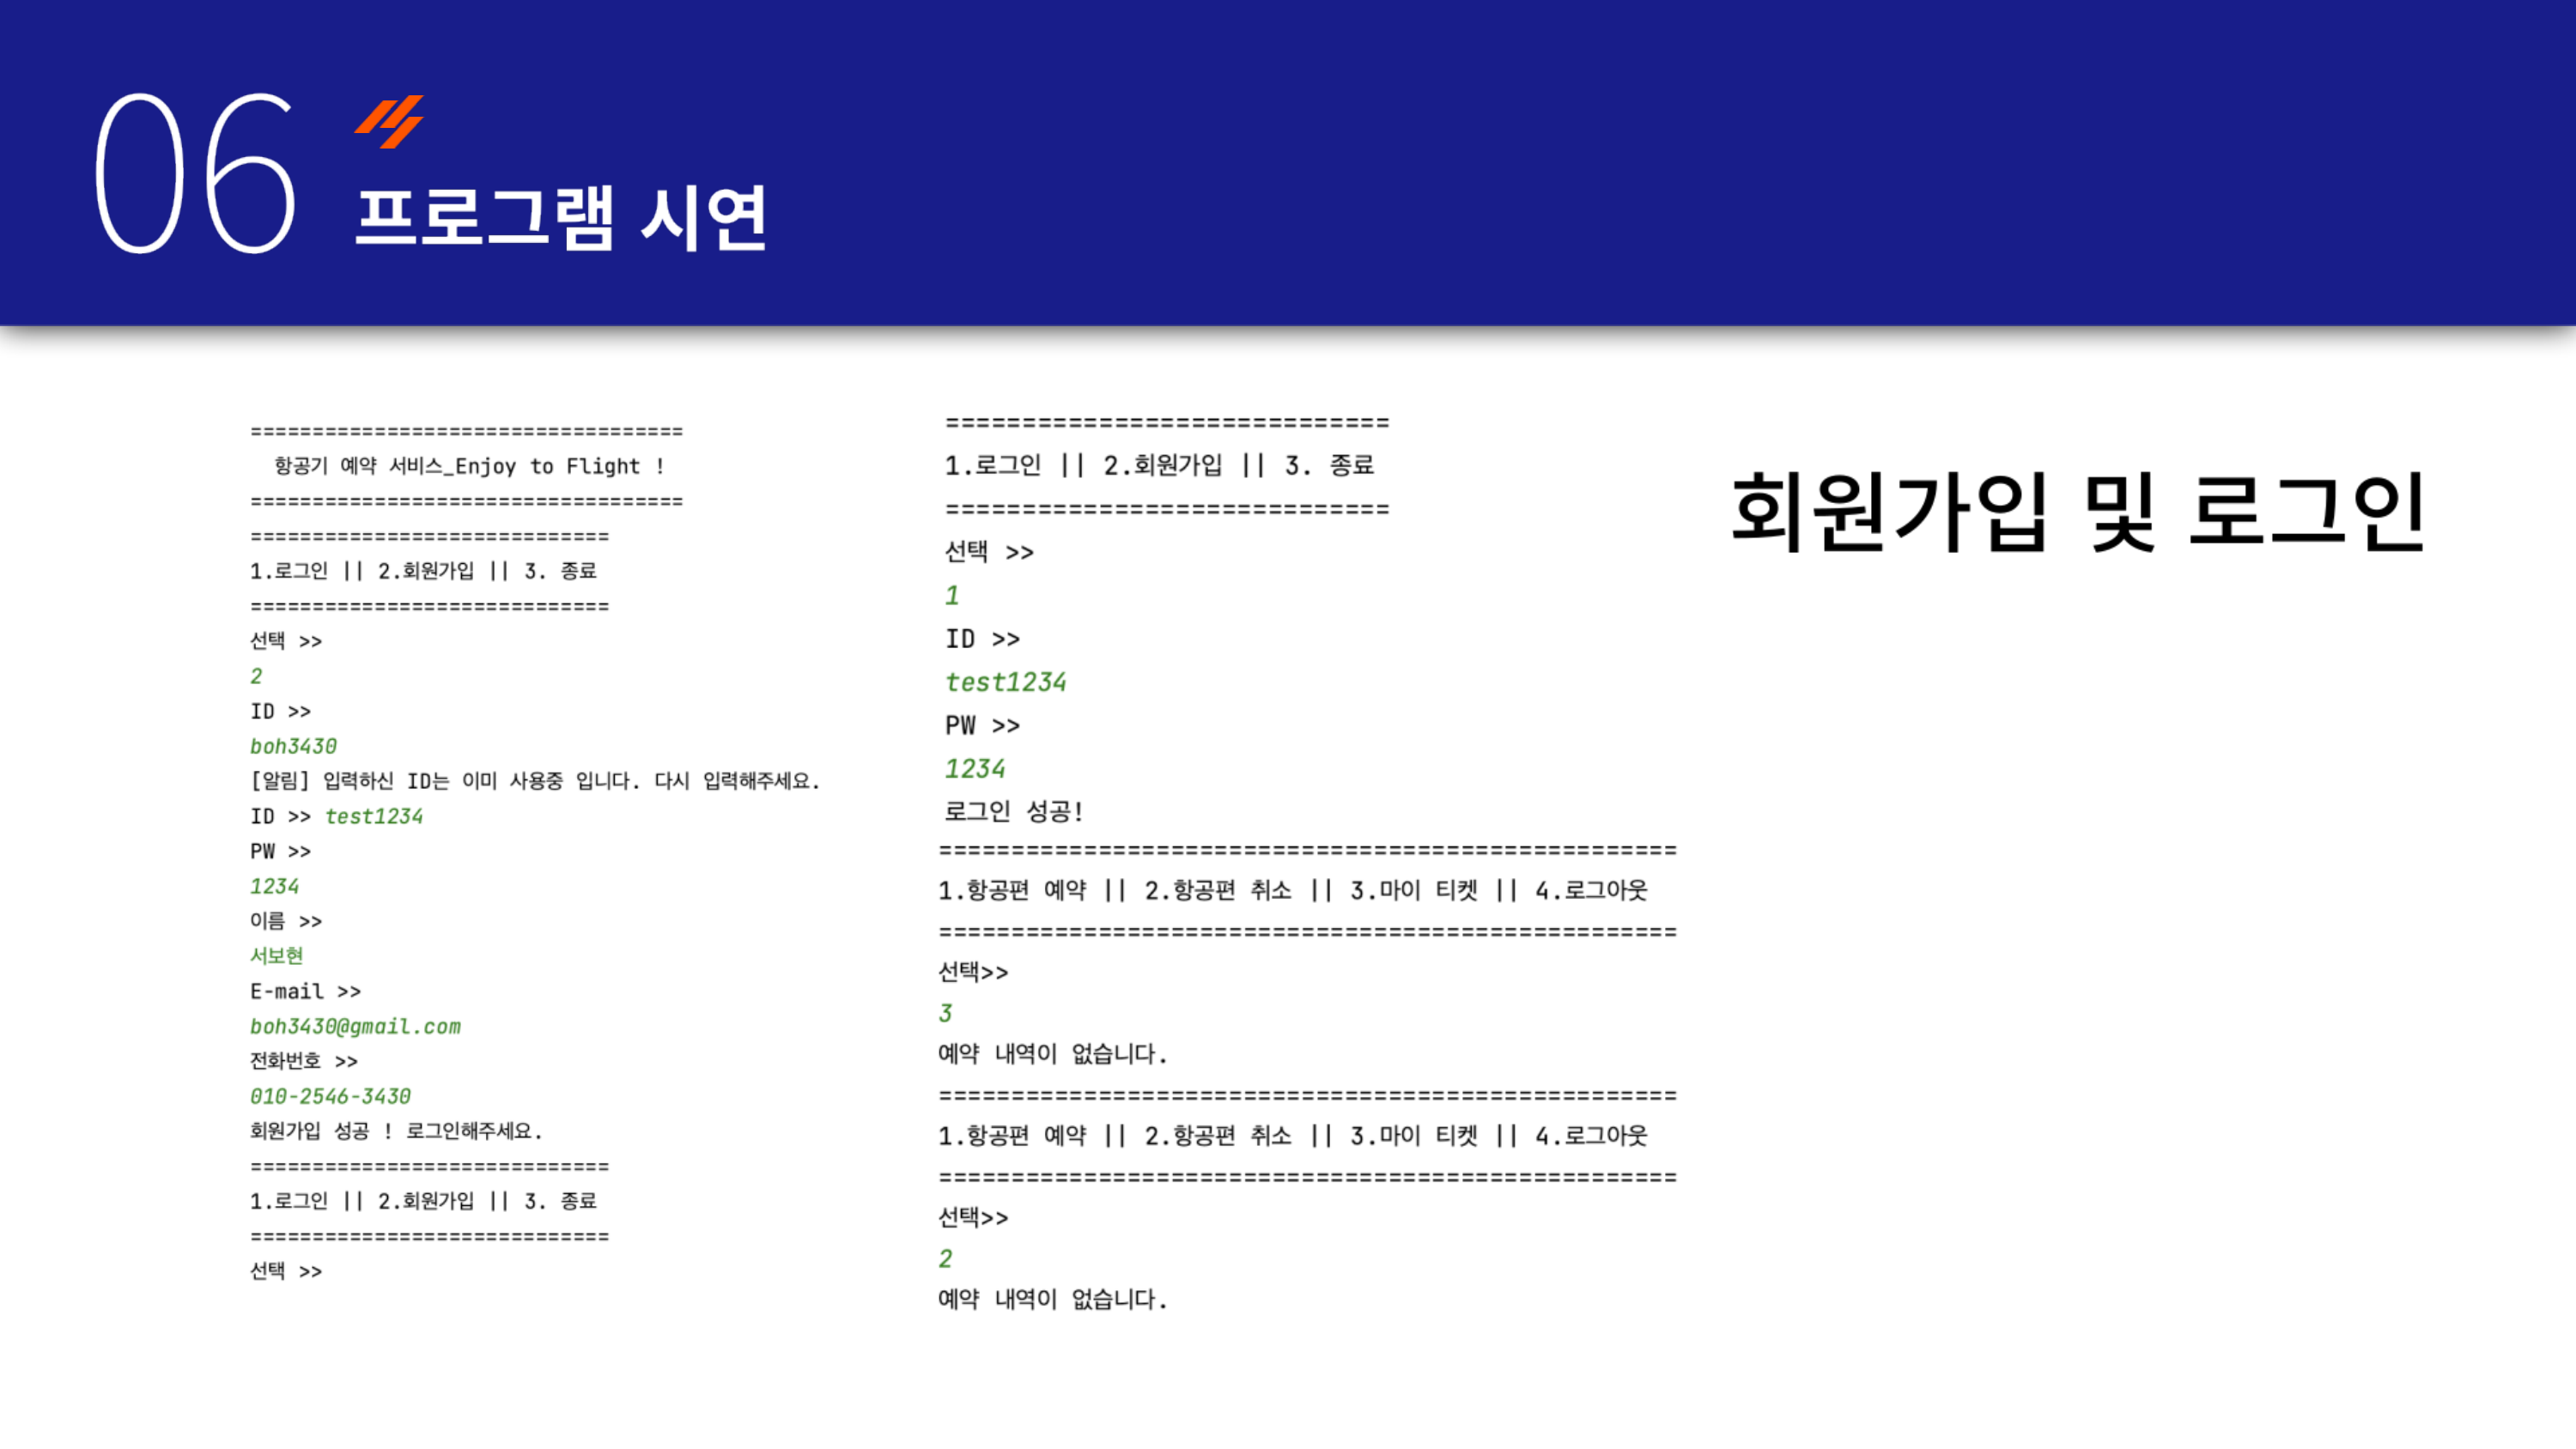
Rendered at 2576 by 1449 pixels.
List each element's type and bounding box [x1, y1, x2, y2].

text_box [927, 400, 1798, 1018]
text_box [527, 0, 2576, 326]
picture [0, 0, 2576, 659]
text_box [379, 116, 425, 138]
text_box [0, 0, 4, 326]
text_box [379, 95, 425, 116]
text_box [354, 100, 374, 133]
text_box [234, 418, 868, 1288]
text_box [927, 834, 1747, 1327]
